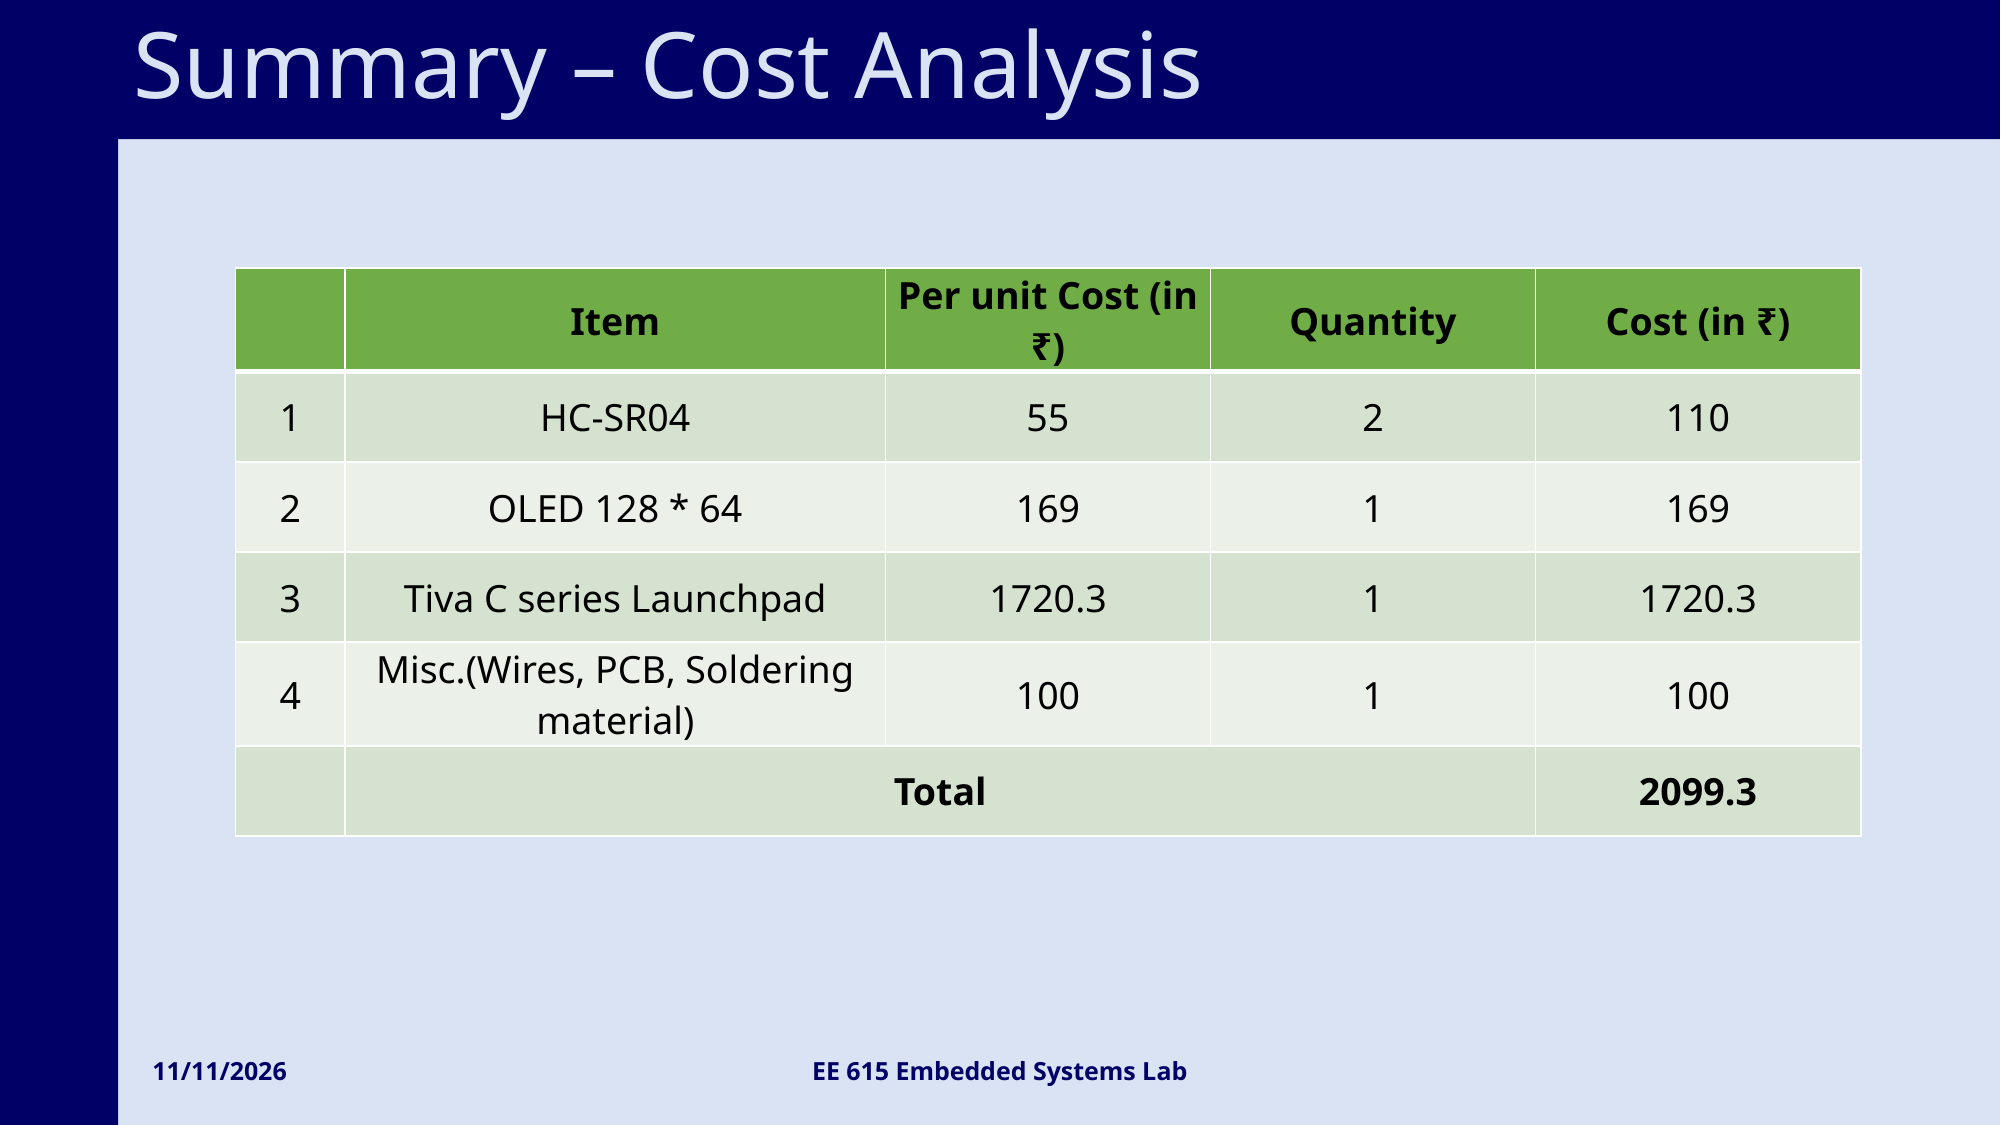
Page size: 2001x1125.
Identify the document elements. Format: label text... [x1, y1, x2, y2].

footer EE 615 Embedded Systems Lab [662, 1042, 1338, 1103]
table_header Item [346, 269, 885, 369]
table_cell 2 [236, 463, 344, 551]
table_cell 2099.3 [1536, 747, 1860, 835]
table_cell 4 [236, 643, 344, 745]
table_cell [236, 747, 344, 835]
table_cell 1720.3 [886, 553, 1210, 641]
table_cell 1 [1211, 553, 1535, 641]
table_cell Misc.(Wires, PCB, Soldering material) [346, 643, 885, 745]
table_cell 1720.3 [1536, 553, 1860, 641]
table_cell Total [346, 747, 1535, 835]
table_cell 1 [1211, 643, 1535, 745]
table_cell 169 [886, 463, 1210, 551]
table_cell 1 [1211, 463, 1535, 551]
table_header [236, 269, 344, 369]
table_cell 1 [236, 374, 344, 461]
table_cell 3 [236, 553, 344, 641]
table_cell 100 [886, 643, 1210, 745]
table_header Cost (in ₹) [1536, 269, 1860, 369]
title Summary – Cost Analysis [118, 0, 2000, 140]
table_header Per unit Cost (in ₹) [886, 269, 1210, 369]
table_cell 169 [1536, 463, 1860, 551]
table_cell 55 [886, 374, 1210, 461]
table_cell 100 [1536, 643, 1860, 745]
table_header Quantity [1211, 269, 1535, 369]
table_cell 2 [1211, 374, 1535, 461]
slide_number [137, 1042, 588, 1103]
table_cell OLED 128 * 64 [346, 463, 885, 551]
table_cell 110 [1536, 374, 1860, 461]
table_cell HC-SR04 [346, 374, 885, 461]
table_cell Tiva C series Launchpad [346, 553, 885, 641]
